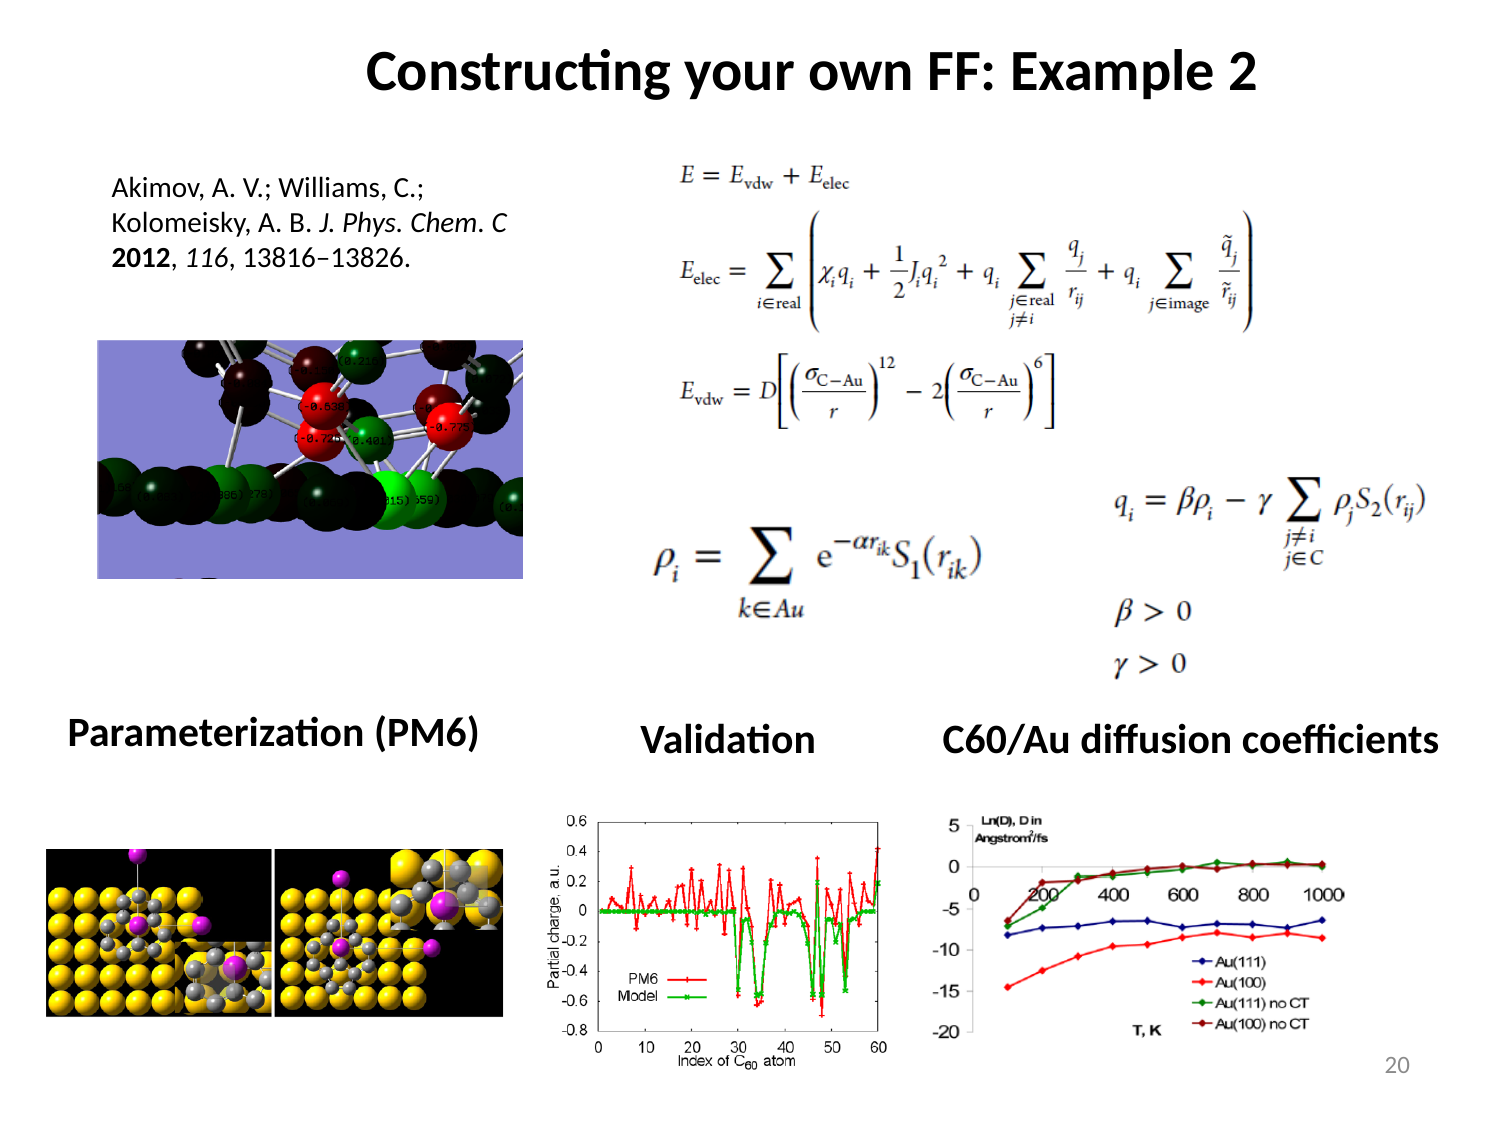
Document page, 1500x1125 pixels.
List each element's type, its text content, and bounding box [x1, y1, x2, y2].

picture [534, 807, 897, 1079]
text_box Constructing your own FF: Example 2 [351, 24, 1274, 110]
picture [654, 151, 1283, 430]
picture [1074, 459, 1459, 697]
text_box Validation [625, 704, 832, 770]
text_box Akimov, A. V.; Williams, C.; Kolomeisky, A. B. J. Phys. Chem. C 2012, 116, 13816–13826. [96, 161, 581, 281]
picture [96, 340, 523, 579]
slide_number 20 [1074, 1024, 1425, 1103]
picture [45, 849, 504, 1018]
picture [622, 499, 1003, 634]
text_box C60/Au diffusion coefficients [927, 704, 1455, 770]
picture [920, 811, 1352, 1053]
text_box Parameterization (PM6) [52, 696, 496, 762]
